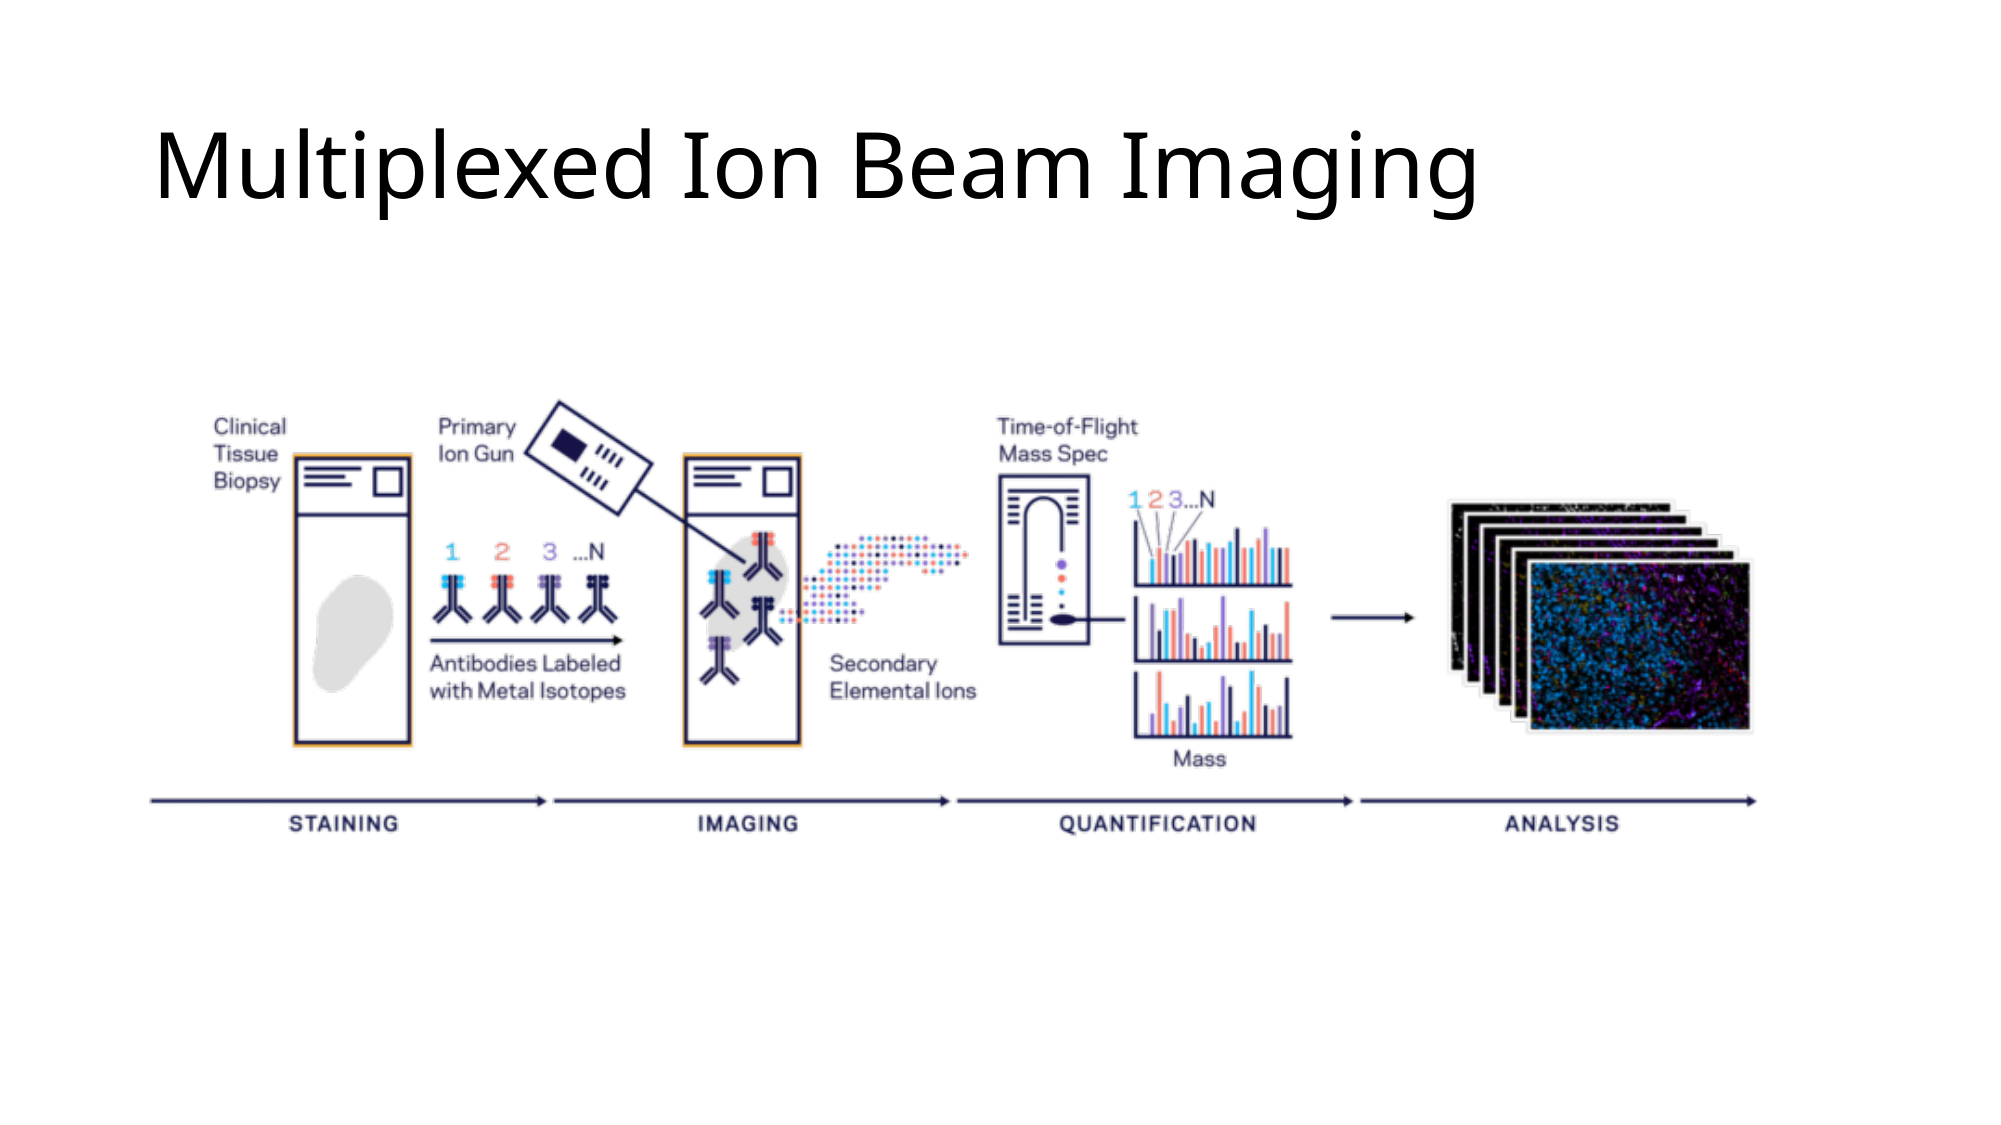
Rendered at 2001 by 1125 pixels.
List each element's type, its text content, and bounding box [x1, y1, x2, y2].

picture [35, 312, 1936, 859]
title Multiplexed Ion Beam Imaging [137, 59, 1863, 278]
